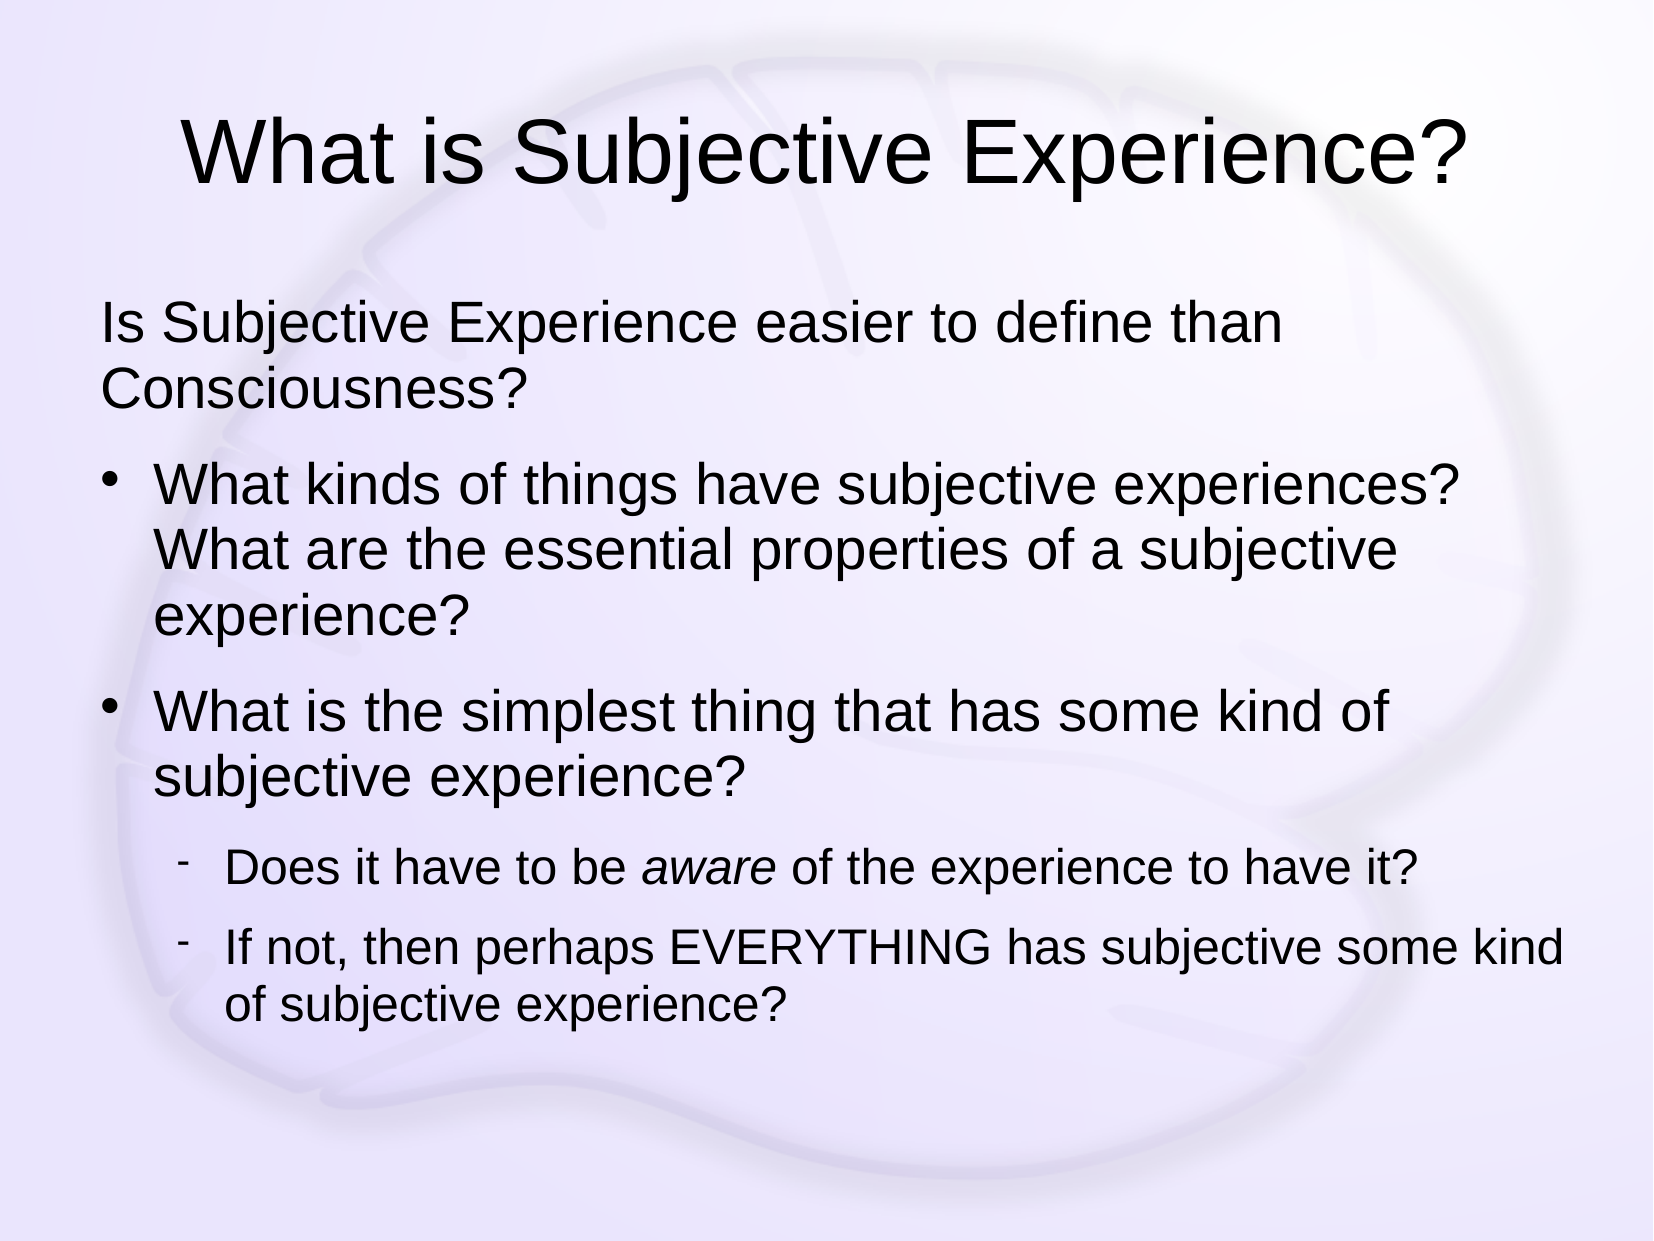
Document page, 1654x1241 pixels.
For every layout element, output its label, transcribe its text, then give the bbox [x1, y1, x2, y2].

title What is Subjective Experience? [82, 49, 1571, 257]
picture [0, 0, 1654, 1241]
list Is Subjective Experience easier to define than Consciousness? What kinds of things have subjective experiences? What are the essential properties of a subjective experience? What is the simplest thing that has some kind of subjective experience? Does it have to be aware of the experience to have it? If not, then perhaps EVERYTHING has subjective some kind of subjective experience? [82, 290, 1571, 1110]
